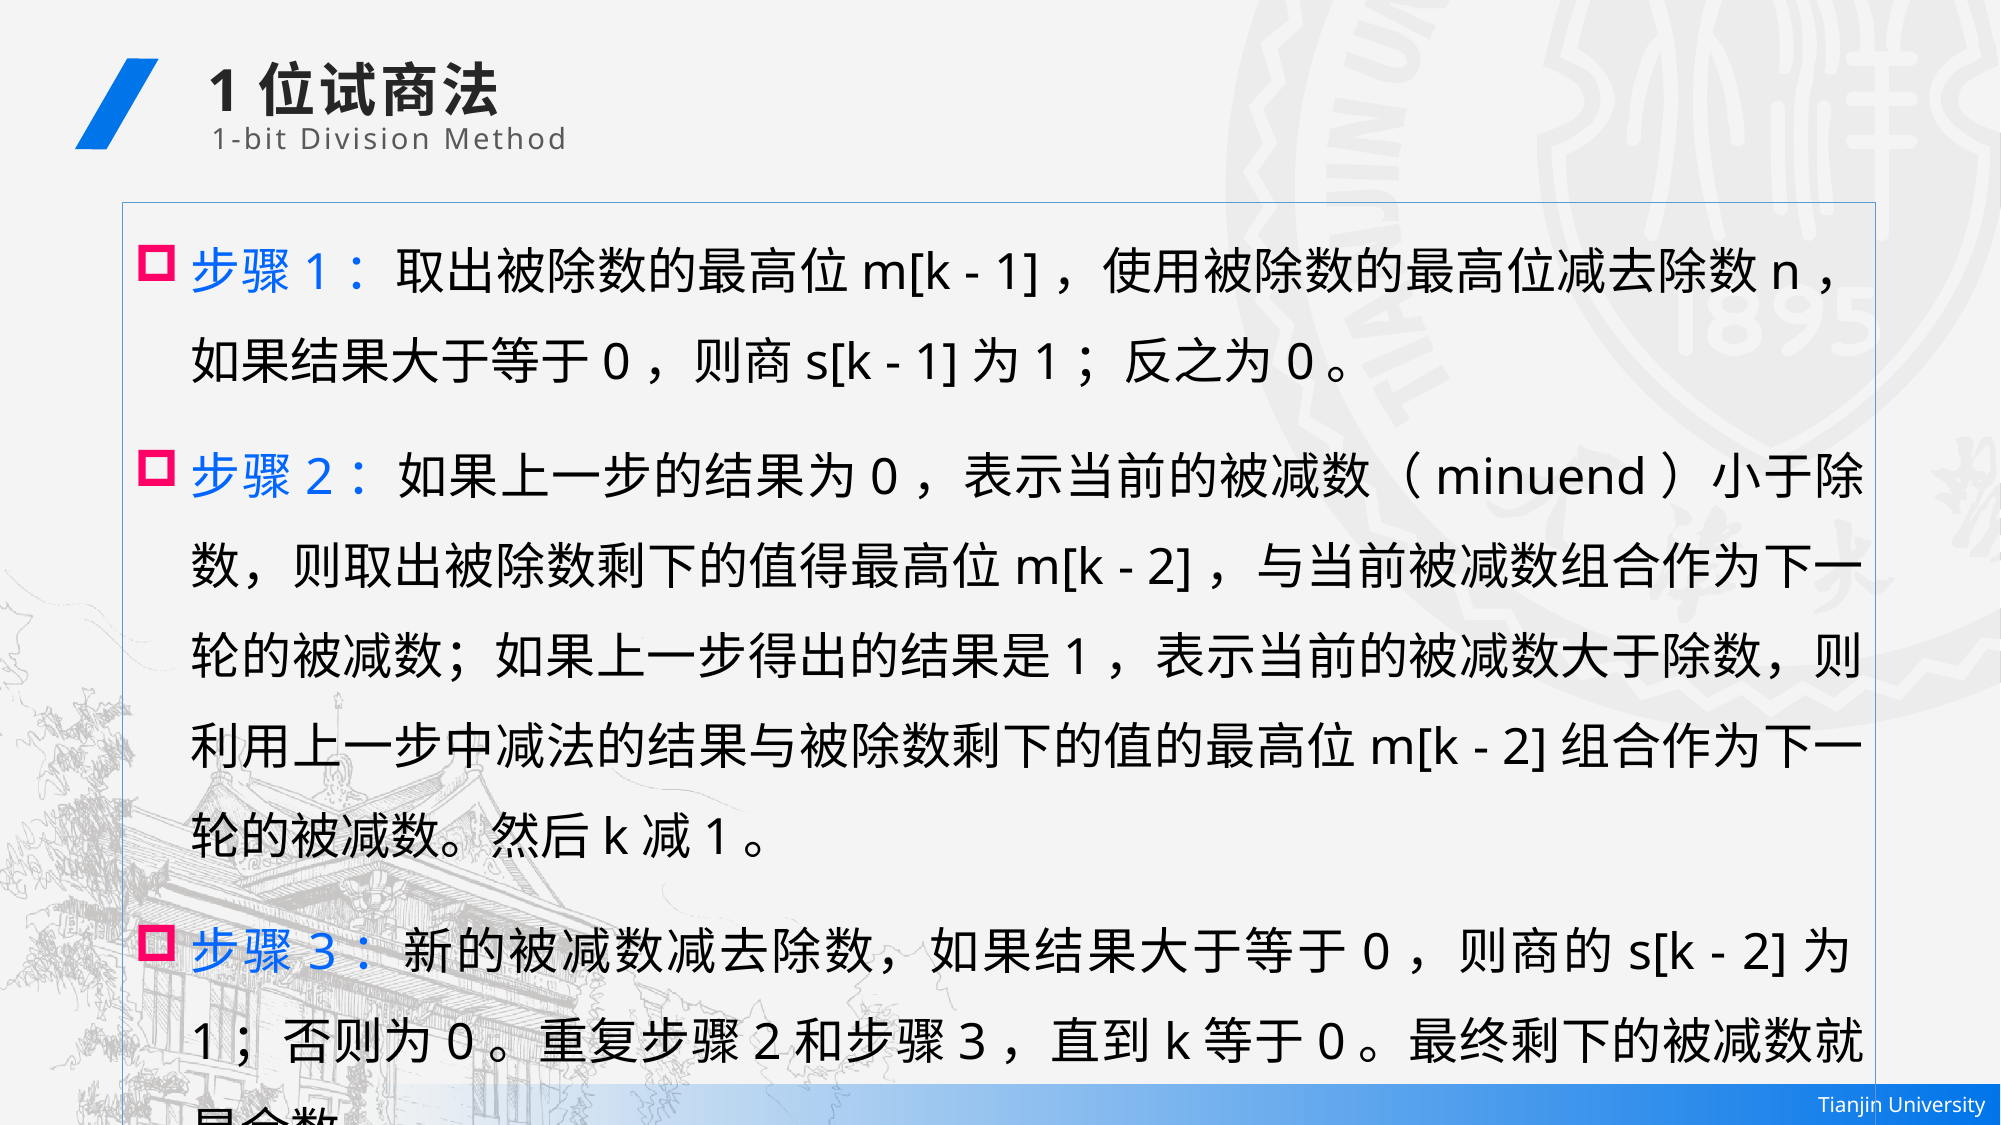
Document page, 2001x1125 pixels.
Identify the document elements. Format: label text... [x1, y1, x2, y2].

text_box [98, 45, 680, 164]
text_box [74, 109, 98, 150]
text_box 步骤1：取出被除数的最高位m[k - 1]，使用被除数的最高位减去除数n，如果结果大于等于0，则商s[k - 1]为1；反之为0。 步骤2：如果上一步的结果为0，表示当前的被减数（minuend）小于除数，则取出被除数剩下的值得最高位m[k - 2]，与当前被减数组合作为下一轮的被减数；如果上一步得出的结果是1，表示当前的被减数大于除数，则利用上一步中减法的结果与被除数剩下的值的最高位m[k - 2]组合作为下一轮的被减数。然后k减1。 步骤3：新的被减数减去除数，如果结果大于等于0，则商的s[k - 2]为1；否则为0。重复步骤2和步骤3，直到k等于0。最终剩下的被减数就是余数。 [122, 202, 1876, 1125]
